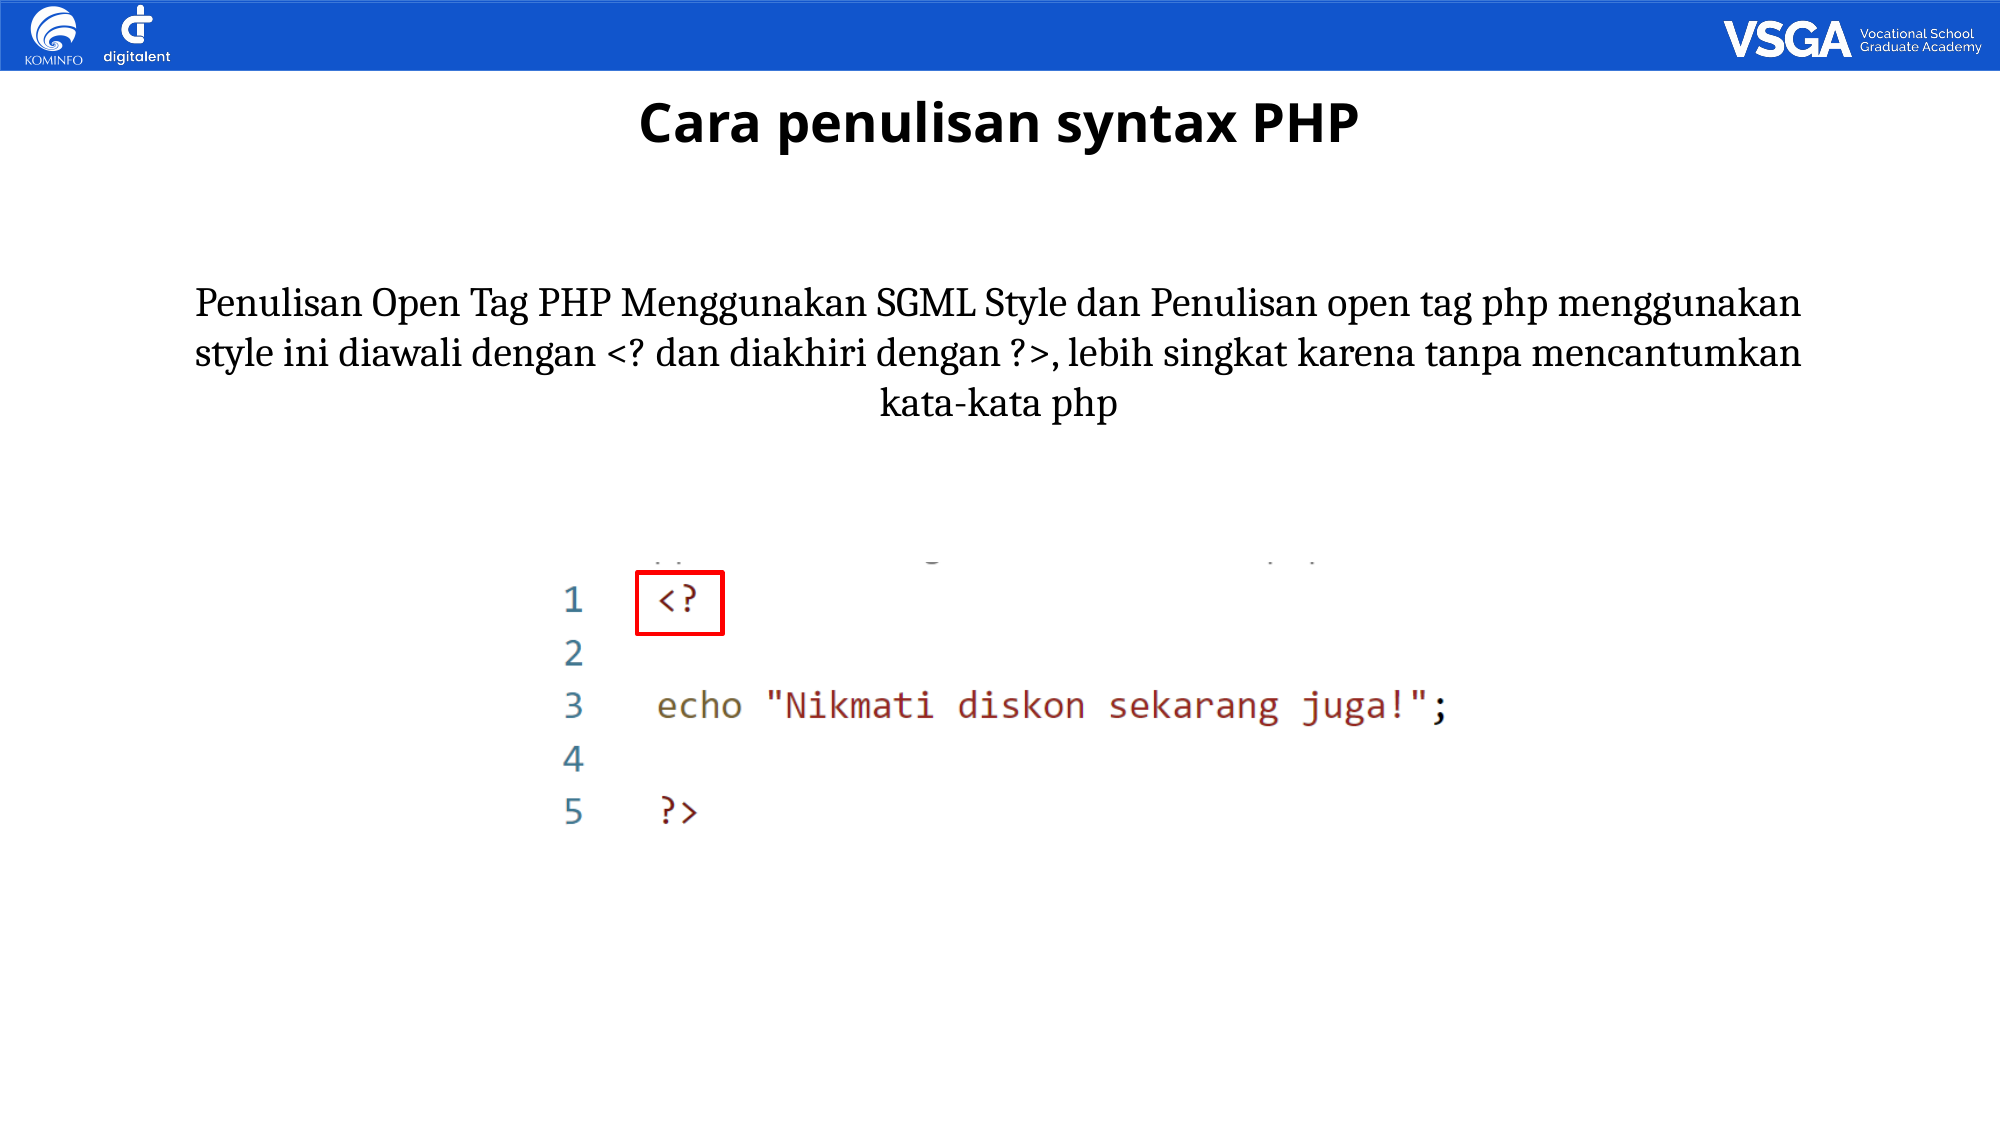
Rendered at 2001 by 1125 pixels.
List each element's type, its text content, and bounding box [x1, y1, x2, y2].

text_box Penulisan Open Tag PHP Menggunakan SGML Style dan Penulisan open tag php menggunakan style ini diawali dengan <? dan diakhiri dengan ?>, lebih singkat karena tanpa mencantumkan kata-kata php [173, 259, 1824, 440]
text_box Cara penulisan syntax PHP [109, 92, 1891, 162]
text_box [0, 2, 7, 71]
picture [100, 0, 175, 69]
picture [1703, 0, 2001, 113]
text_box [523, 562, 1477, 846]
text_box [178, 2, 1701, 71]
picture [12, 0, 96, 78]
